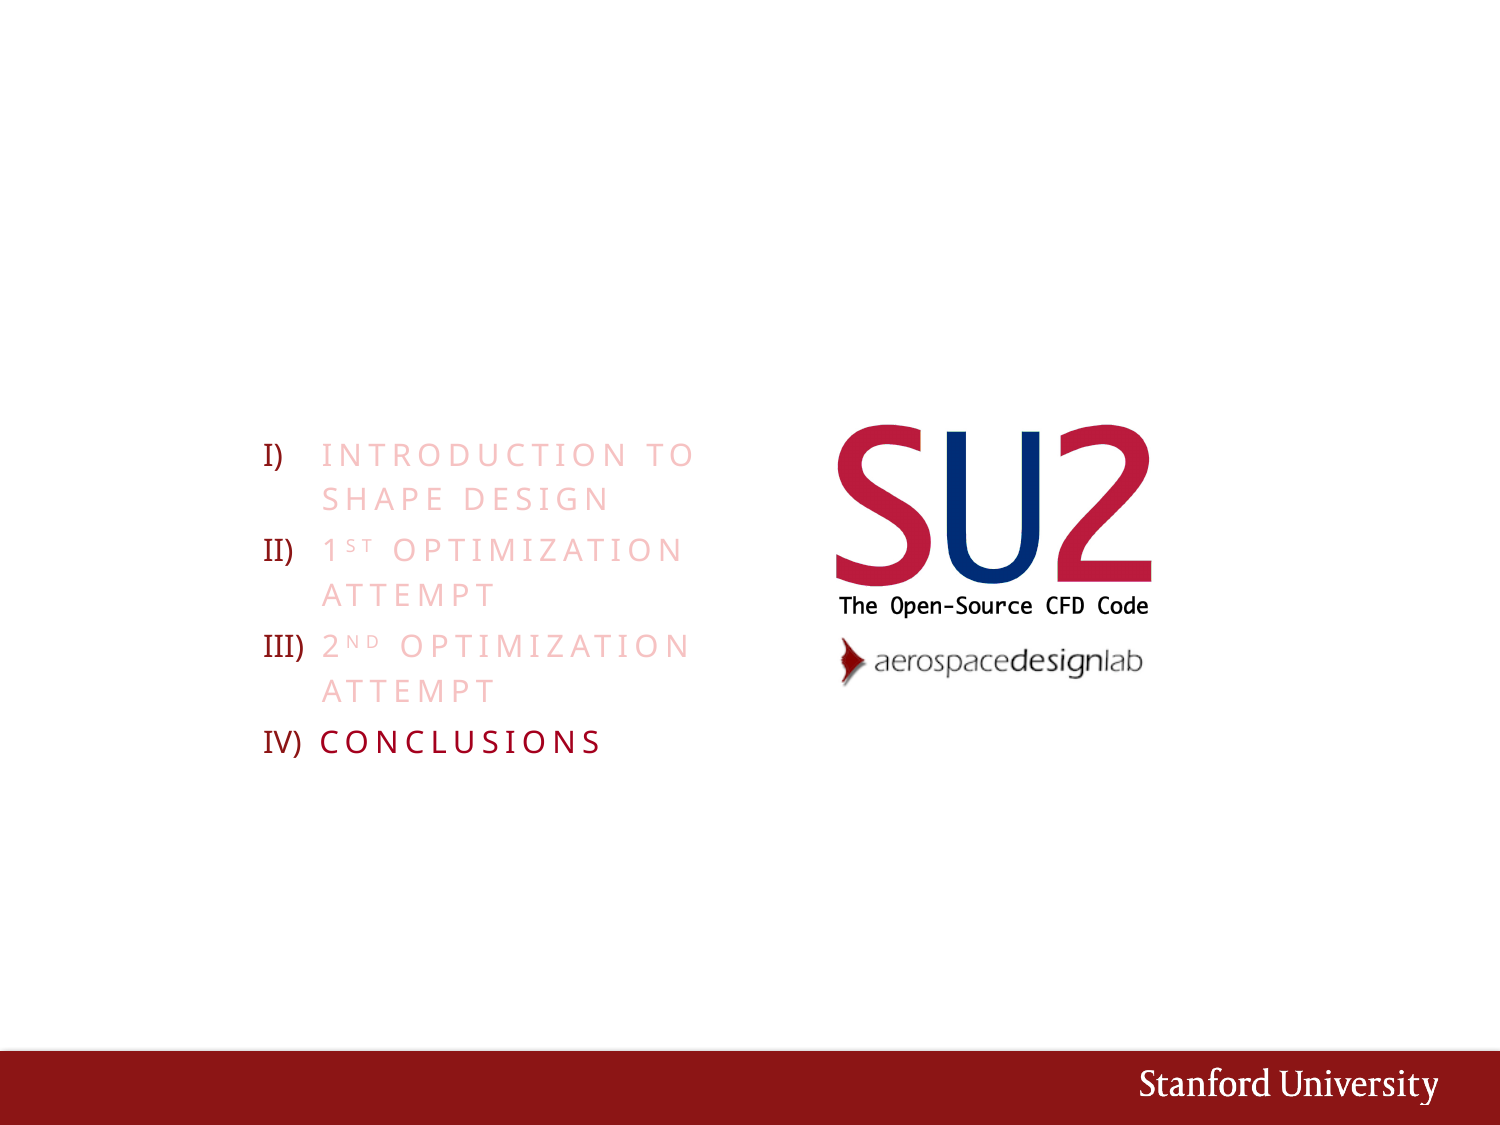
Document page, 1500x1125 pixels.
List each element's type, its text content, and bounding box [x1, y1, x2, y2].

picture [830, 419, 1162, 621]
list Introduction to Shape design 1st Optimization Attempt 2nd Optimization Attempt Conclusions [263, 419, 748, 774]
picture [836, 636, 1147, 688]
